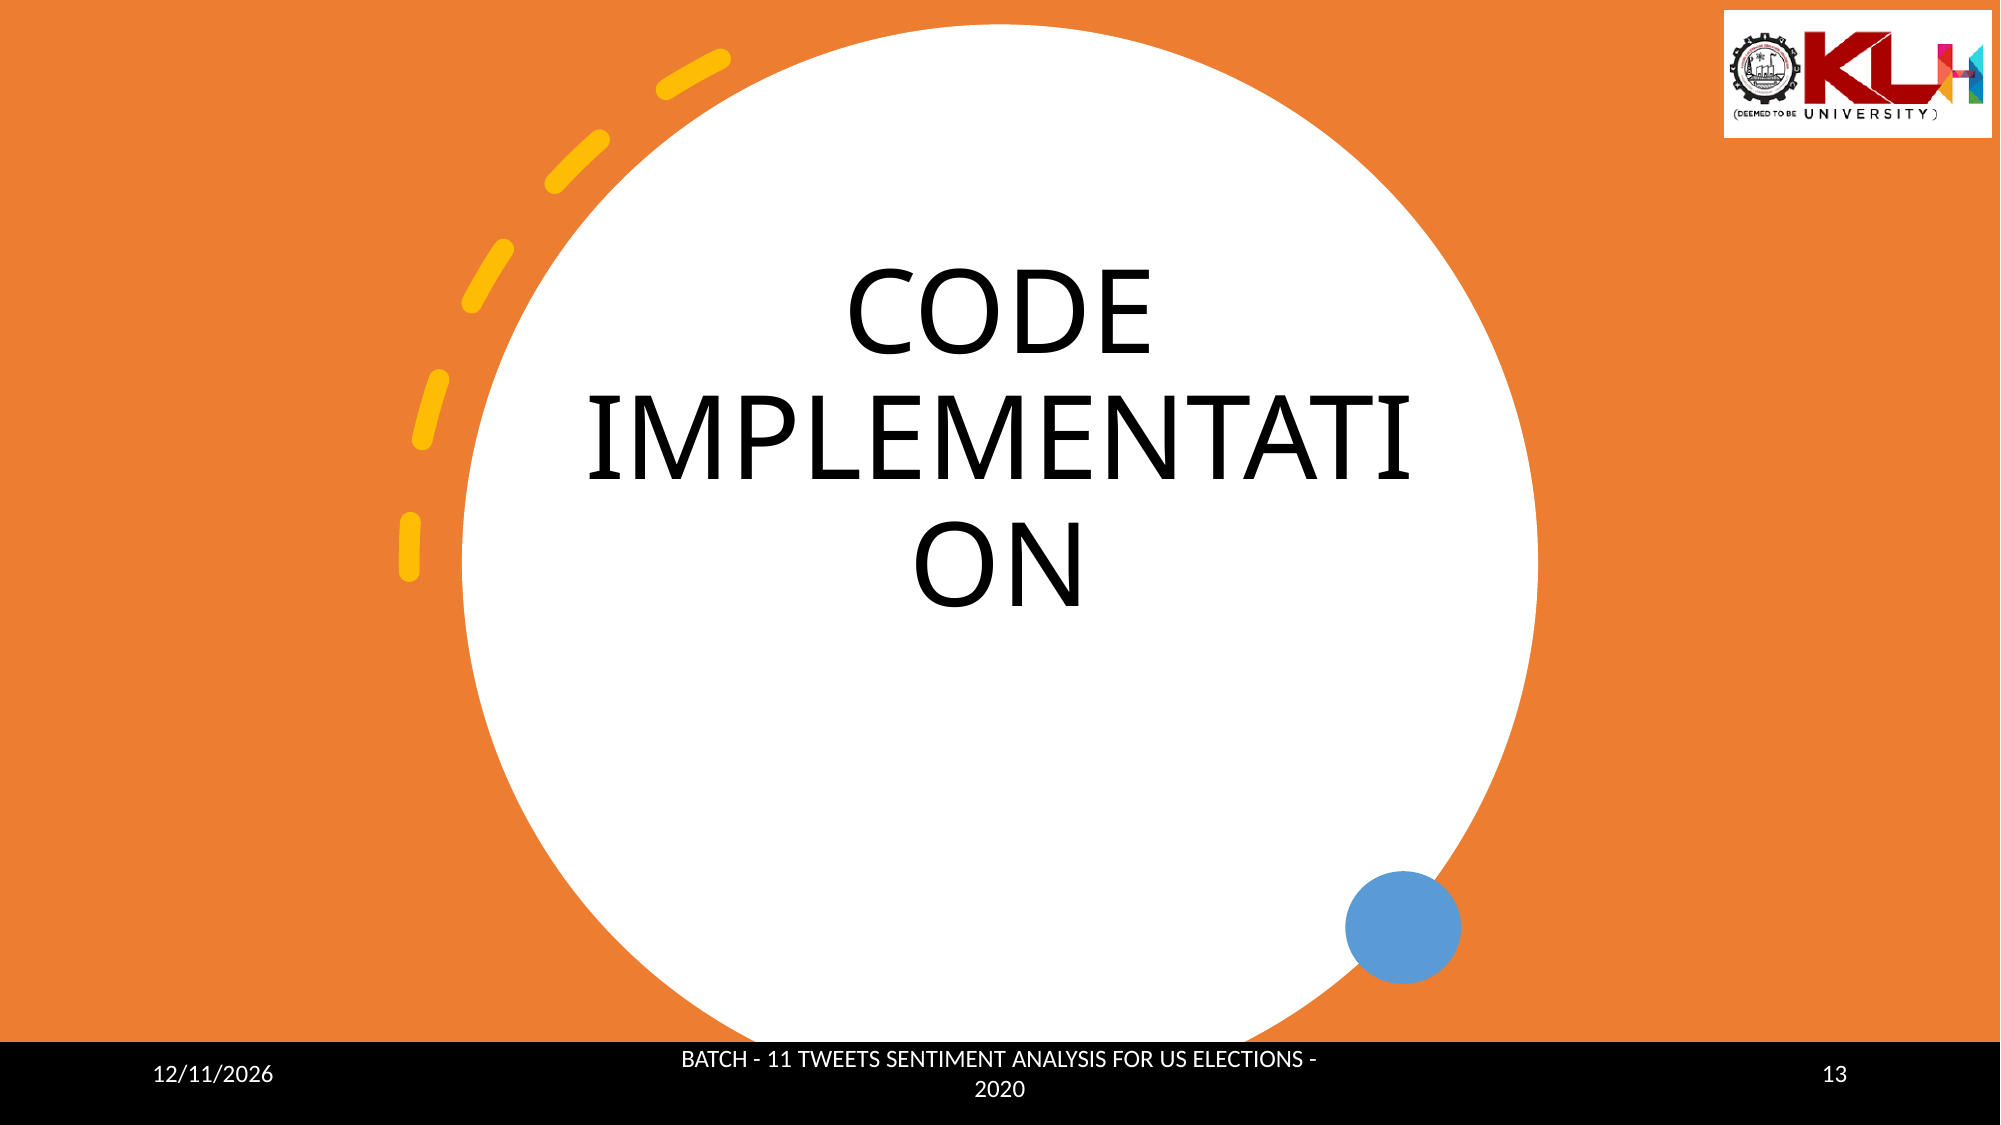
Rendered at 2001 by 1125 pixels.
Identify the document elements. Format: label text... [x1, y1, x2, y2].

text_box [0, 0, 2000, 1042]
text_box [0, 1042, 2000, 1125]
text_box [1344, 870, 1463, 985]
text_box [737, 23, 1422, 226]
text_box 13 [1412, 1042, 1863, 1103]
title CODE IMPLEMENTATION [543, 226, 1457, 639]
text_box BATCH - 11 TWEETS SENTIMENT ANALYSIS FOR US ELECTIONS - 2020 [662, 1042, 1338, 1103]
text_box [408, 58, 969, 573]
text_box 27-09-2022 [137, 1042, 588, 1103]
picture [1724, 10, 1992, 138]
text_box [460, 276, 1540, 1042]
